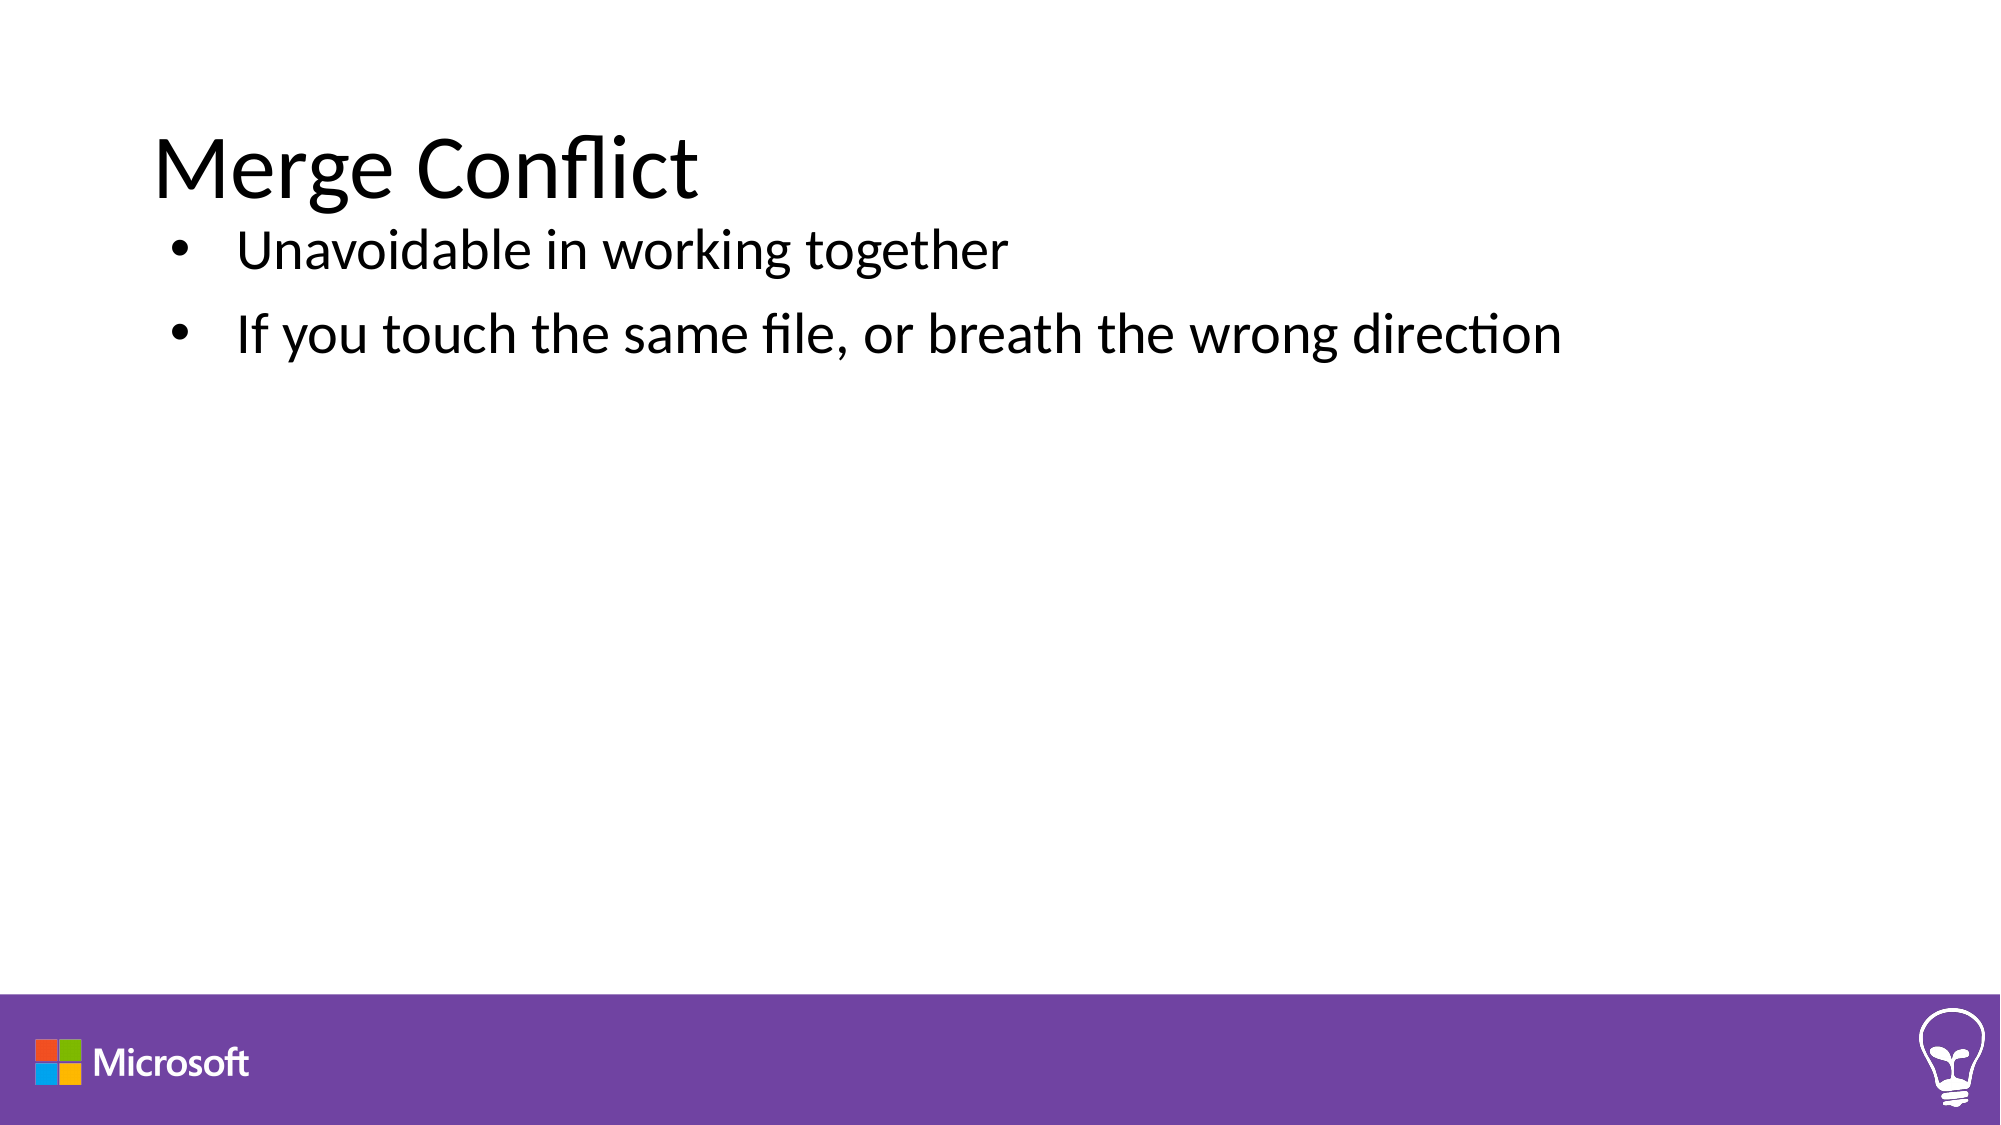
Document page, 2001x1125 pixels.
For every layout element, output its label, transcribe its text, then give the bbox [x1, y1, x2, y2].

picture [1919, 1008, 1985, 1107]
title Merge Conflict [137, 59, 1863, 278]
list Unavoidable in working together If you touch the same file, or breath the wrong direction [146, 211, 1854, 1125]
picture [6, 1012, 146, 1112]
